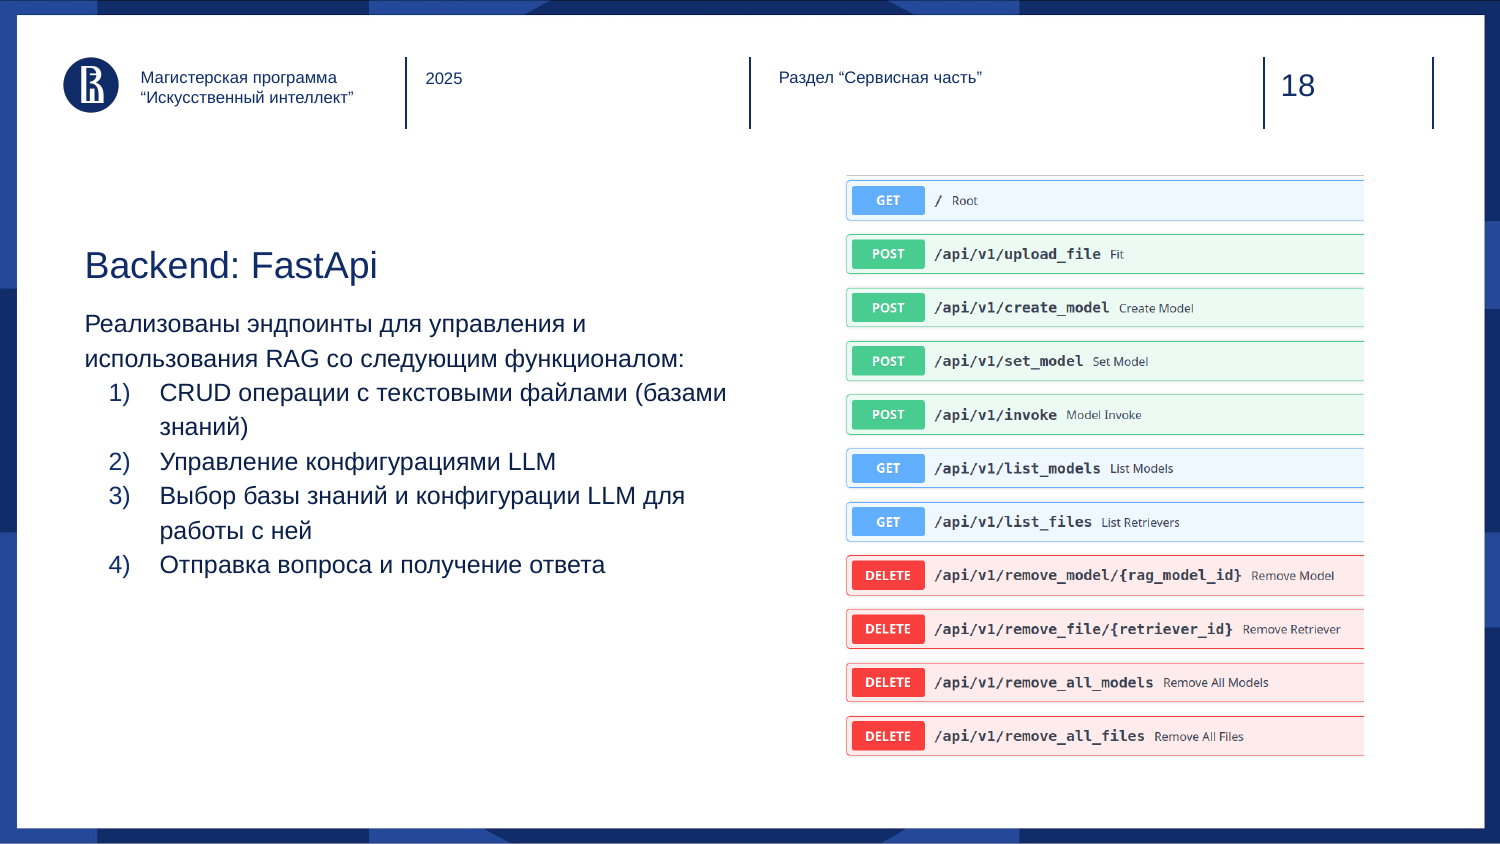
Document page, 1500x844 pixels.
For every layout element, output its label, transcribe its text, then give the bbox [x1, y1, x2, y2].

list Реализованы эндпоинты для управления и использования RAG со следующим функционалом: CRUD операции с текстовыми файлами (базами знаний) Управление конфигурациями LLM Выбор базы знаний и конфигурации LLM для работы с ней Отправка вопроса и получение ответа [84, 303, 745, 844]
list Магистерская программа “Искусственный интеллект” [140, 66, 375, 118]
list 2025 [425, 67, 681, 118]
title Backend: FastApi [84, 240, 617, 303]
picture [0, 0, 1500, 844]
list Раздел “Сервисная часть” [778, 66, 1013, 118]
